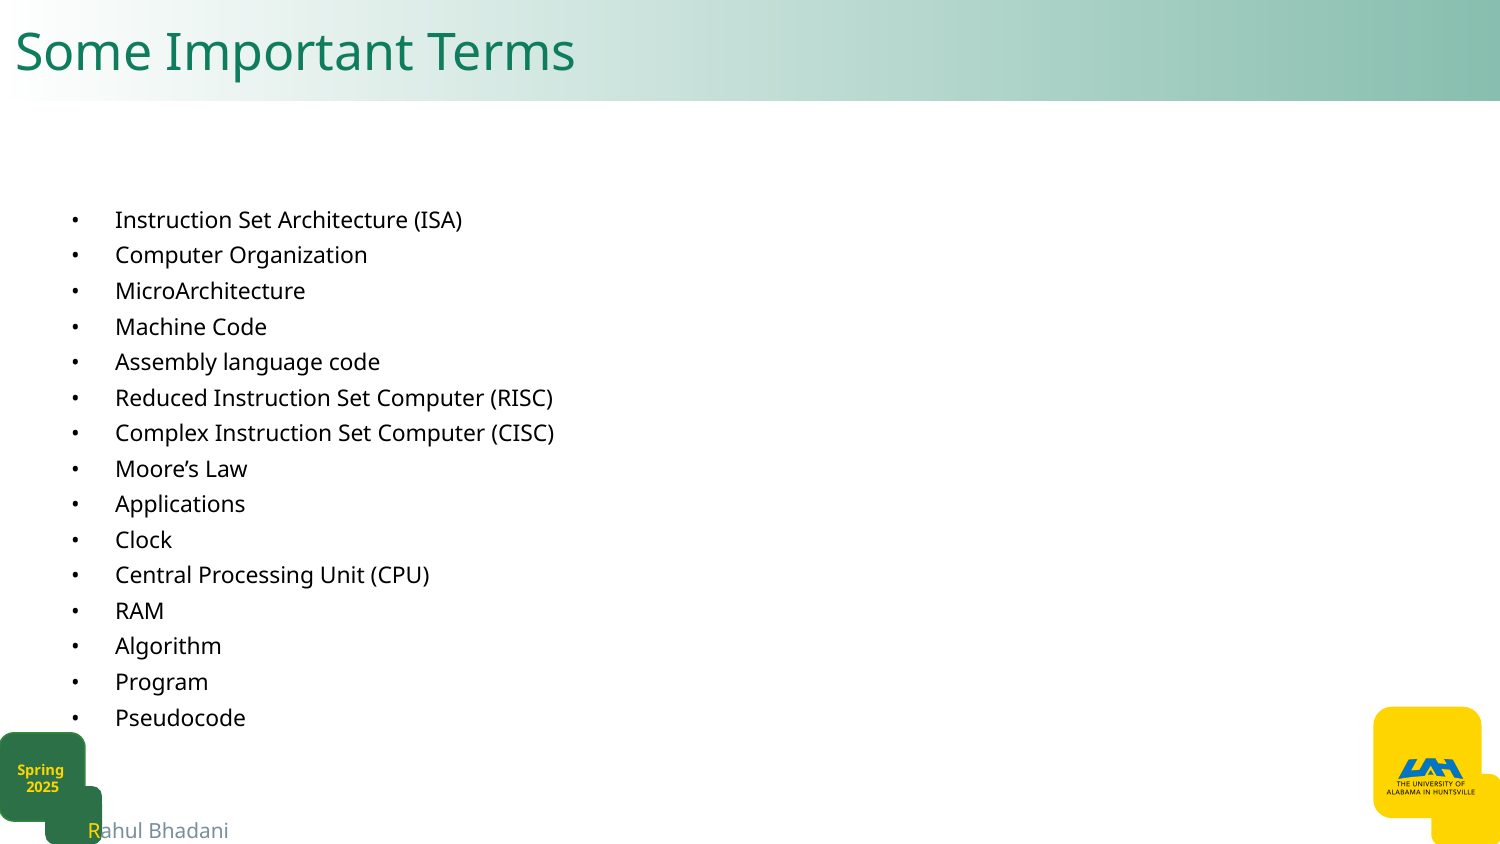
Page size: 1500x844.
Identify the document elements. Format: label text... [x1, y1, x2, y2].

title Some Important Terms [0, 0, 1500, 101]
list Instruction Set Architecture (ISA) Computer Organization MicroArchitecture Machine Code Assembly language code Reduced Instruction Set Computer (RISC) Complex Instruction Set Computer (CISC) Moore’s Law Applications Clock Central Processing Unit (CPU) RAM Algorithm Program Pseudocode [51, 189, 1449, 750]
picture [1386, 758, 1475, 795]
